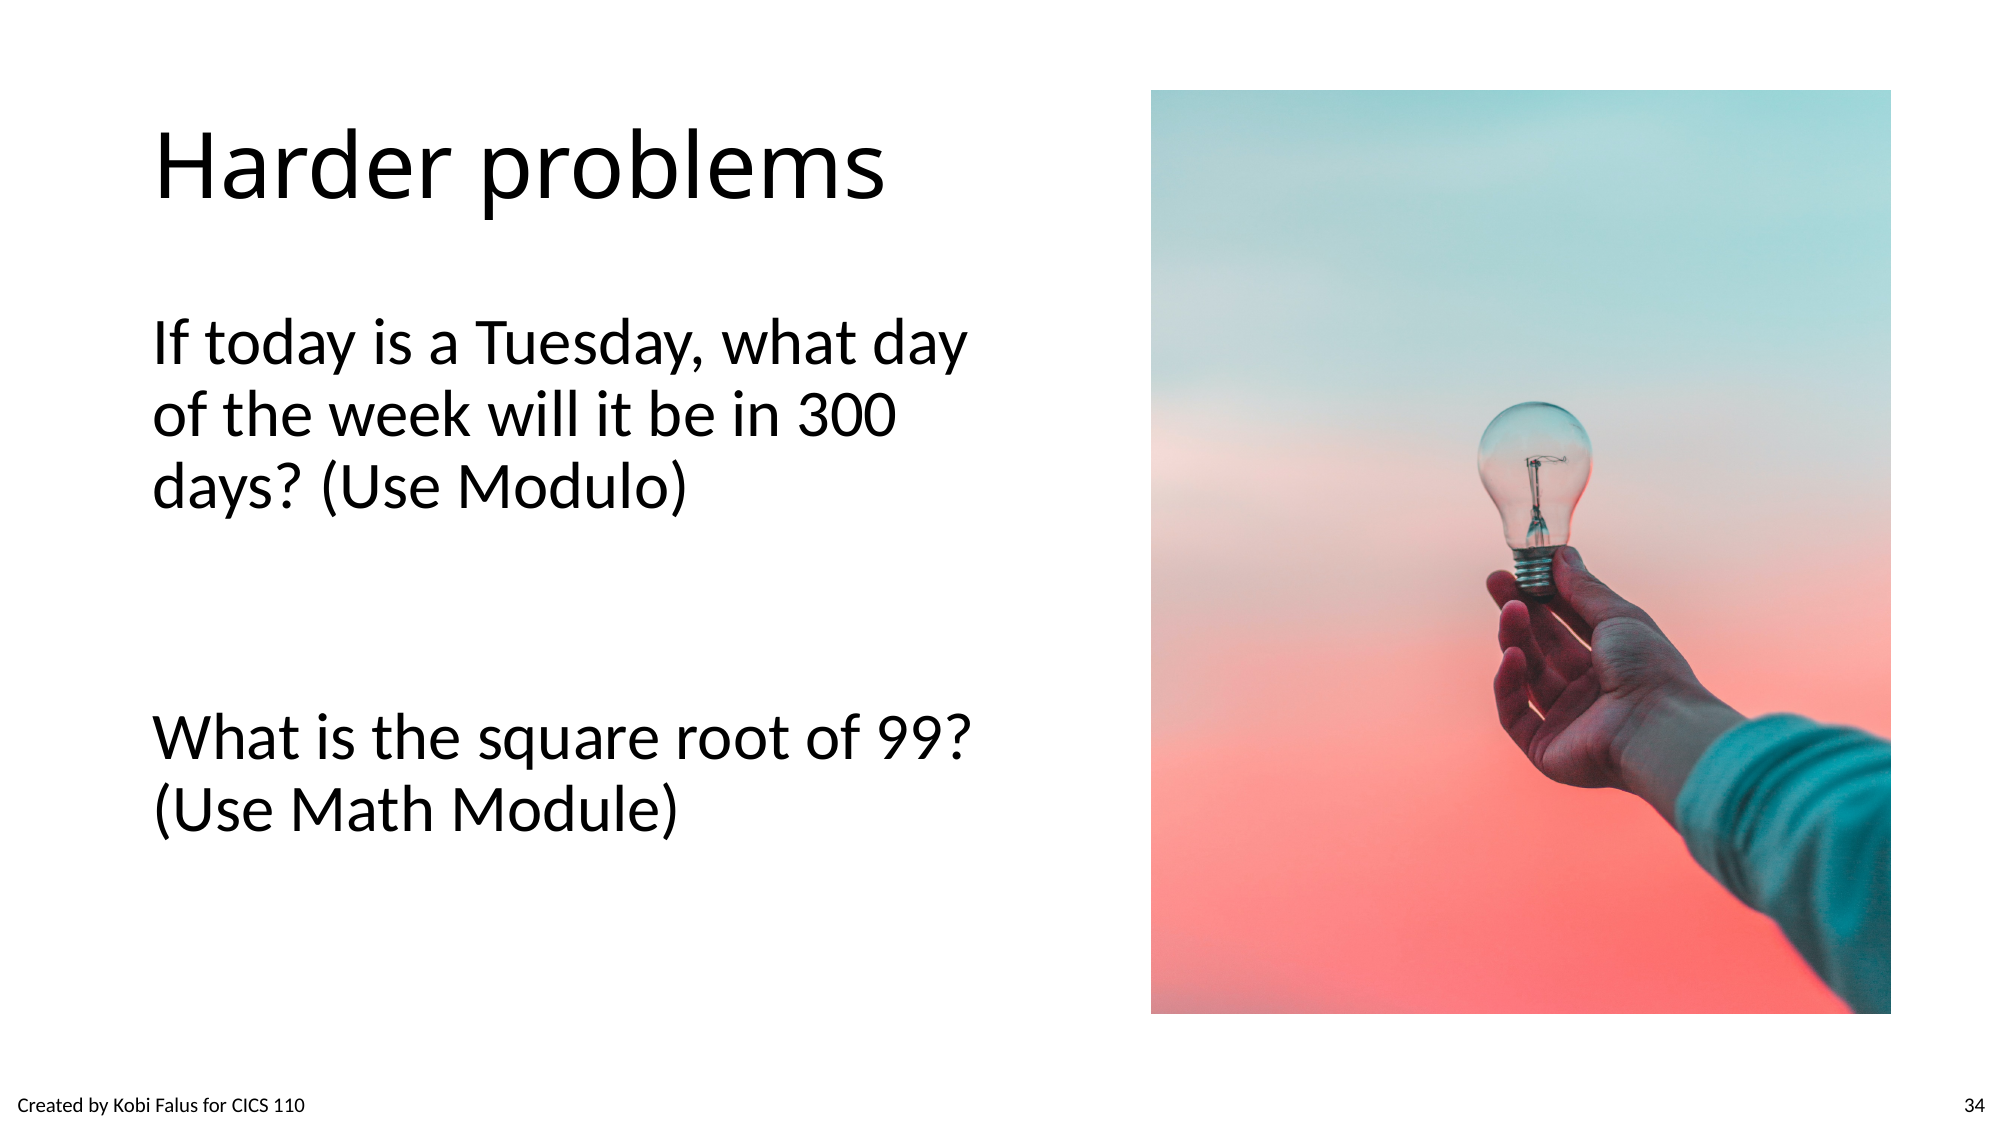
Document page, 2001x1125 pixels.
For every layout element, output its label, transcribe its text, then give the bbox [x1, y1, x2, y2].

title Harder problems [137, 59, 1863, 278]
text_box What is the square root of 99? (Use Math Module) [137, 694, 1044, 857]
list If today is a Tuesday, what day of the week will it be in 300 days? (Use Modulo) [137, 299, 1044, 533]
picture [1151, 90, 1891, 1014]
